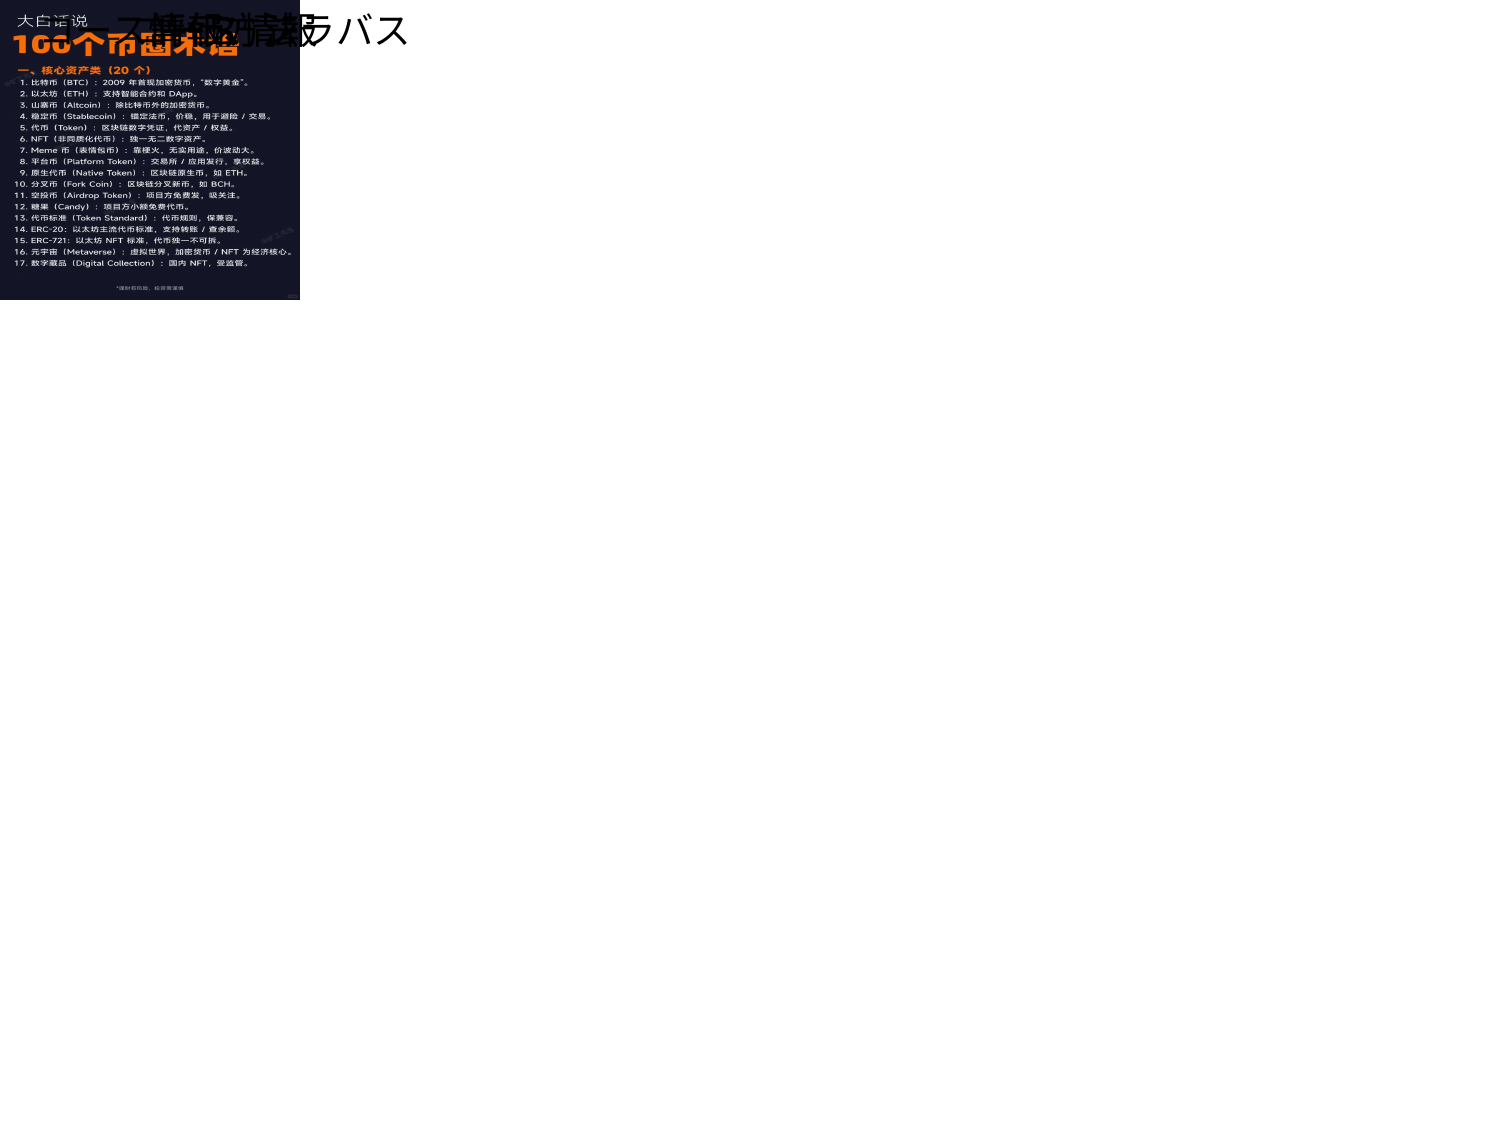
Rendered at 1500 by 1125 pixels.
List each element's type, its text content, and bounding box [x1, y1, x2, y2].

text_box コース情報、シラバス [333, 0, 427, 60]
text_box コース情報 [301, 0, 333, 60]
picture [0, 0, 301, 301]
